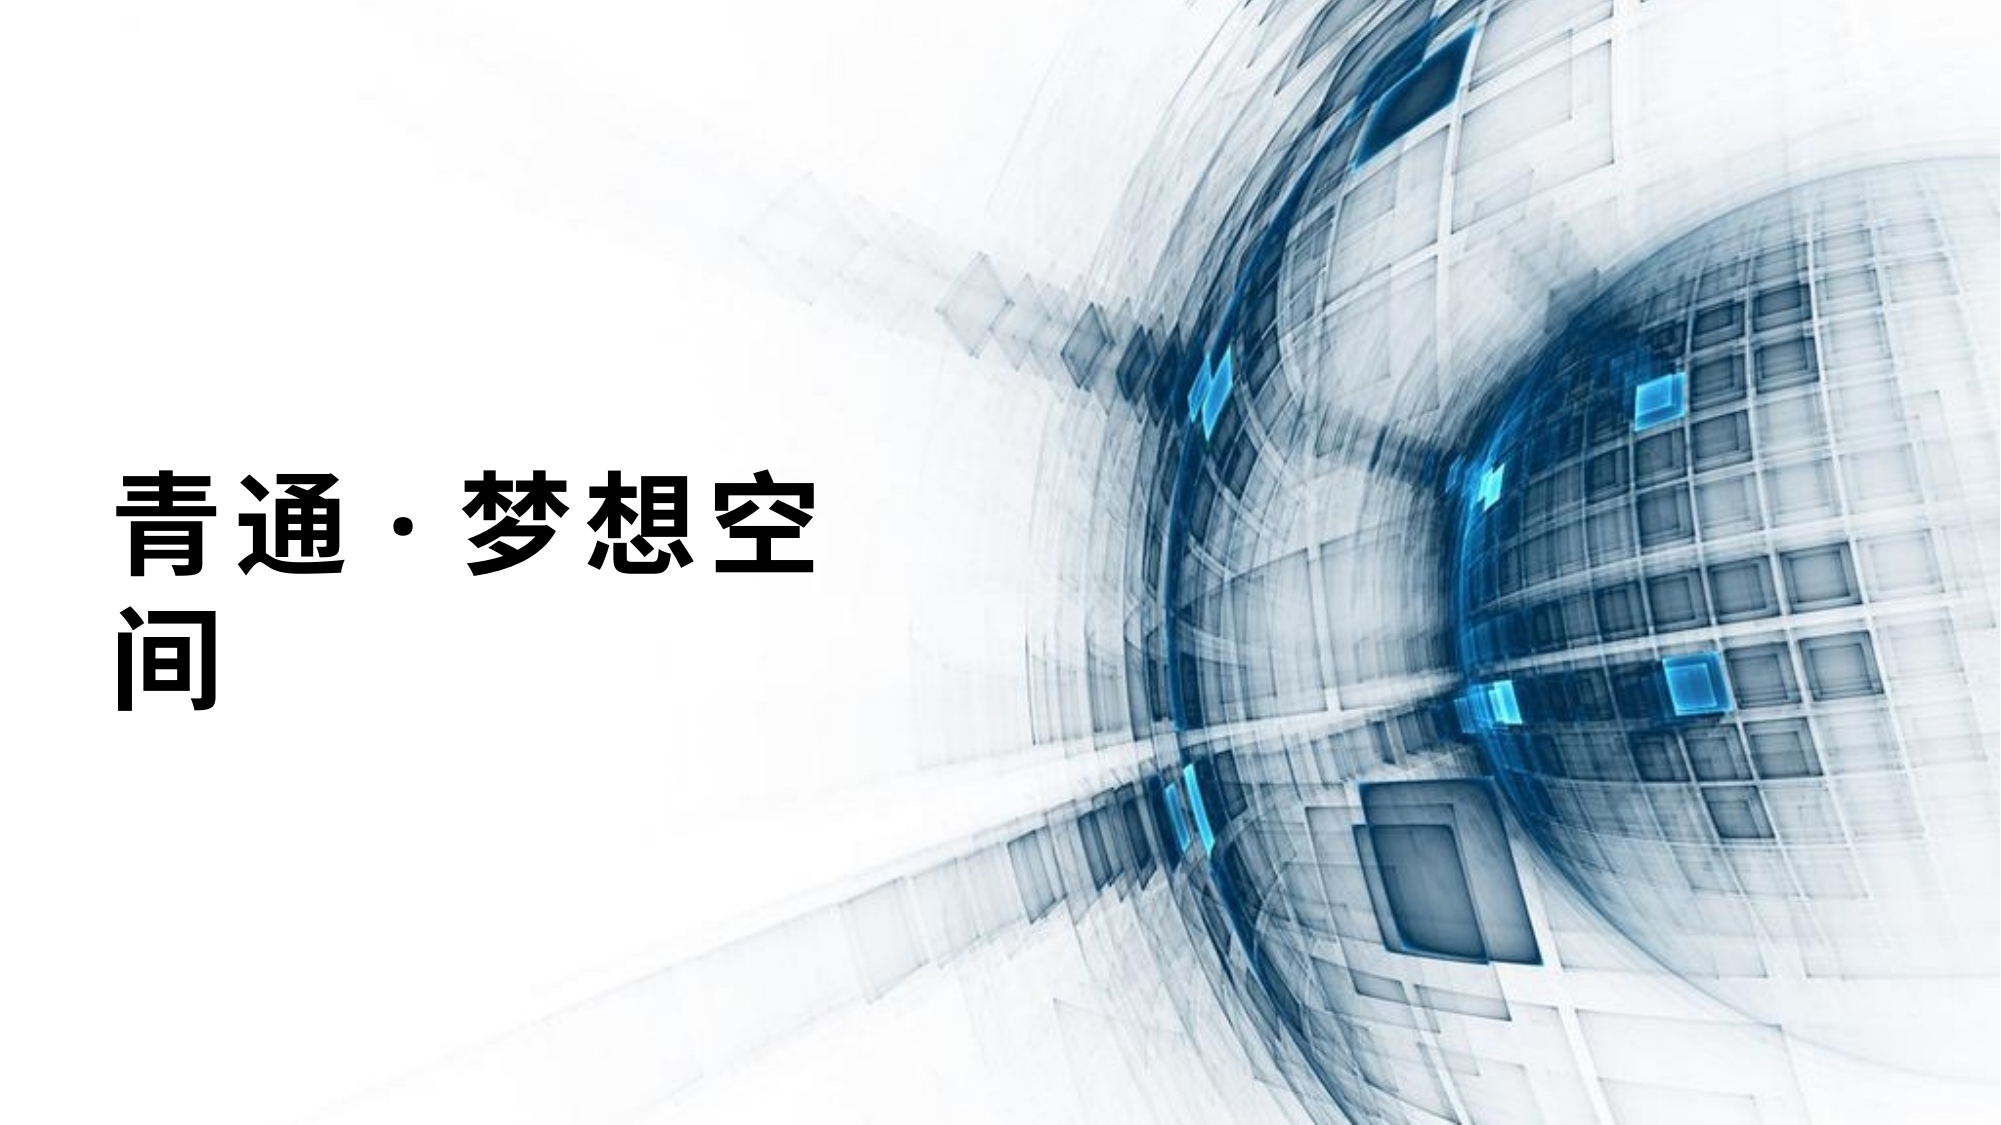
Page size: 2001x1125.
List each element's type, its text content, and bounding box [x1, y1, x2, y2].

text_box 青通·梦想空间 [95, 446, 935, 731]
picture [0, 0, 2001, 1125]
